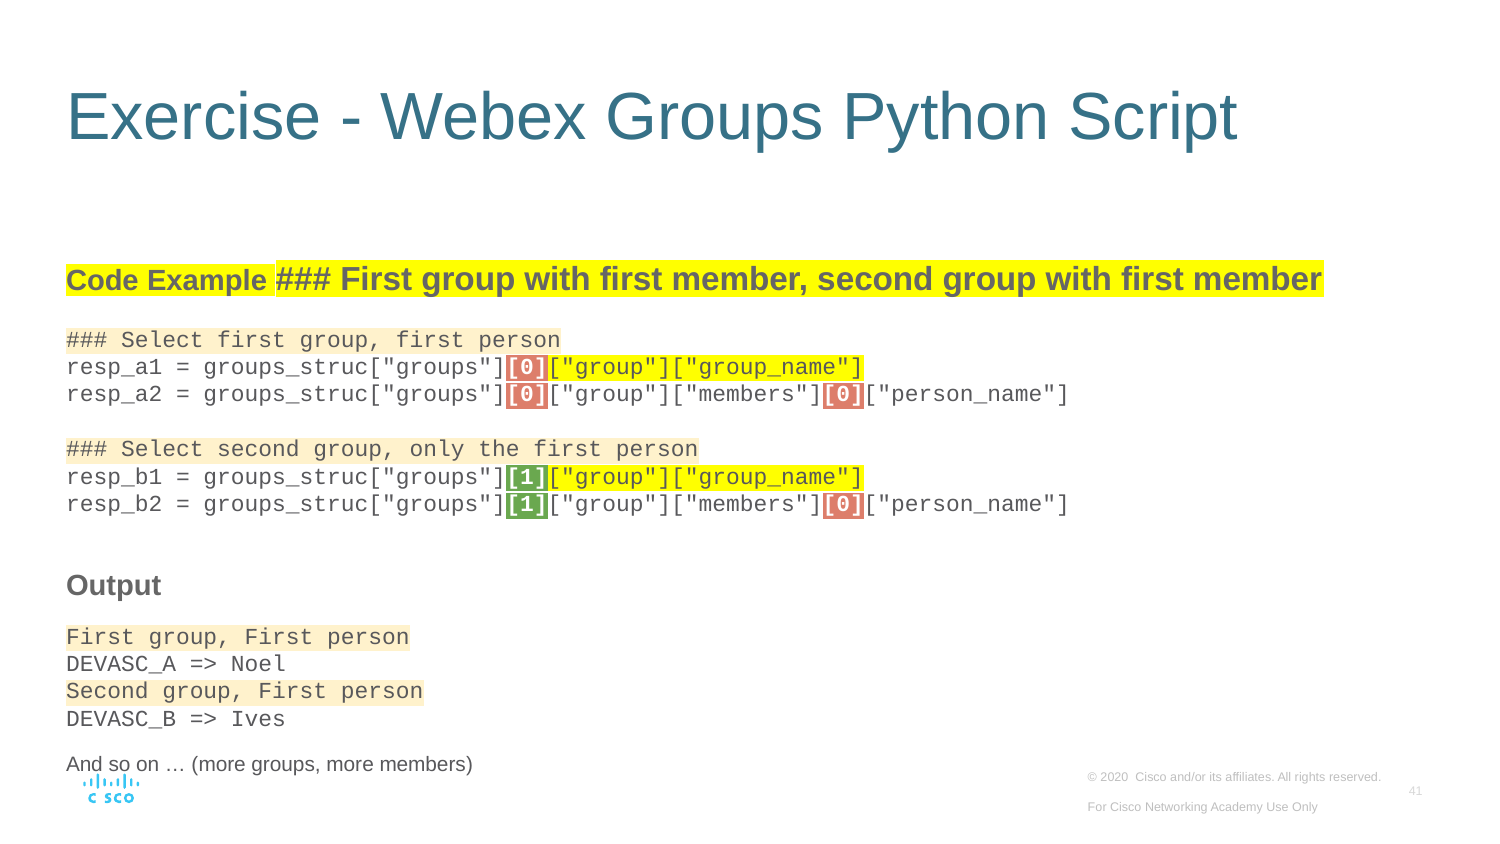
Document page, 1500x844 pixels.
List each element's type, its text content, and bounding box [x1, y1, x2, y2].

list Code Example ### First group with first member, second group with first member ### Select first group, first person resp_a1 = groups_struc["groups"][0]["group"]["group_name"] resp_a2 = groups_struc["groups"][0]["group"]["members"][0]["person_name"] ### Select second group, only the first person resp_b1 = groups_struc["groups"][1]["group"]["group_name"] resp_b2 = groups_struc["groups"][1]["group"]["members"][0]["person_name"] Output First group, First person DEVASC_A => Noel Second group, First person DEVASC_B => Ives And so on … (more groups, more members) [51, 189, 1449, 844]
title Exercise - Webex Groups Python Script [51, 72, 1449, 167]
